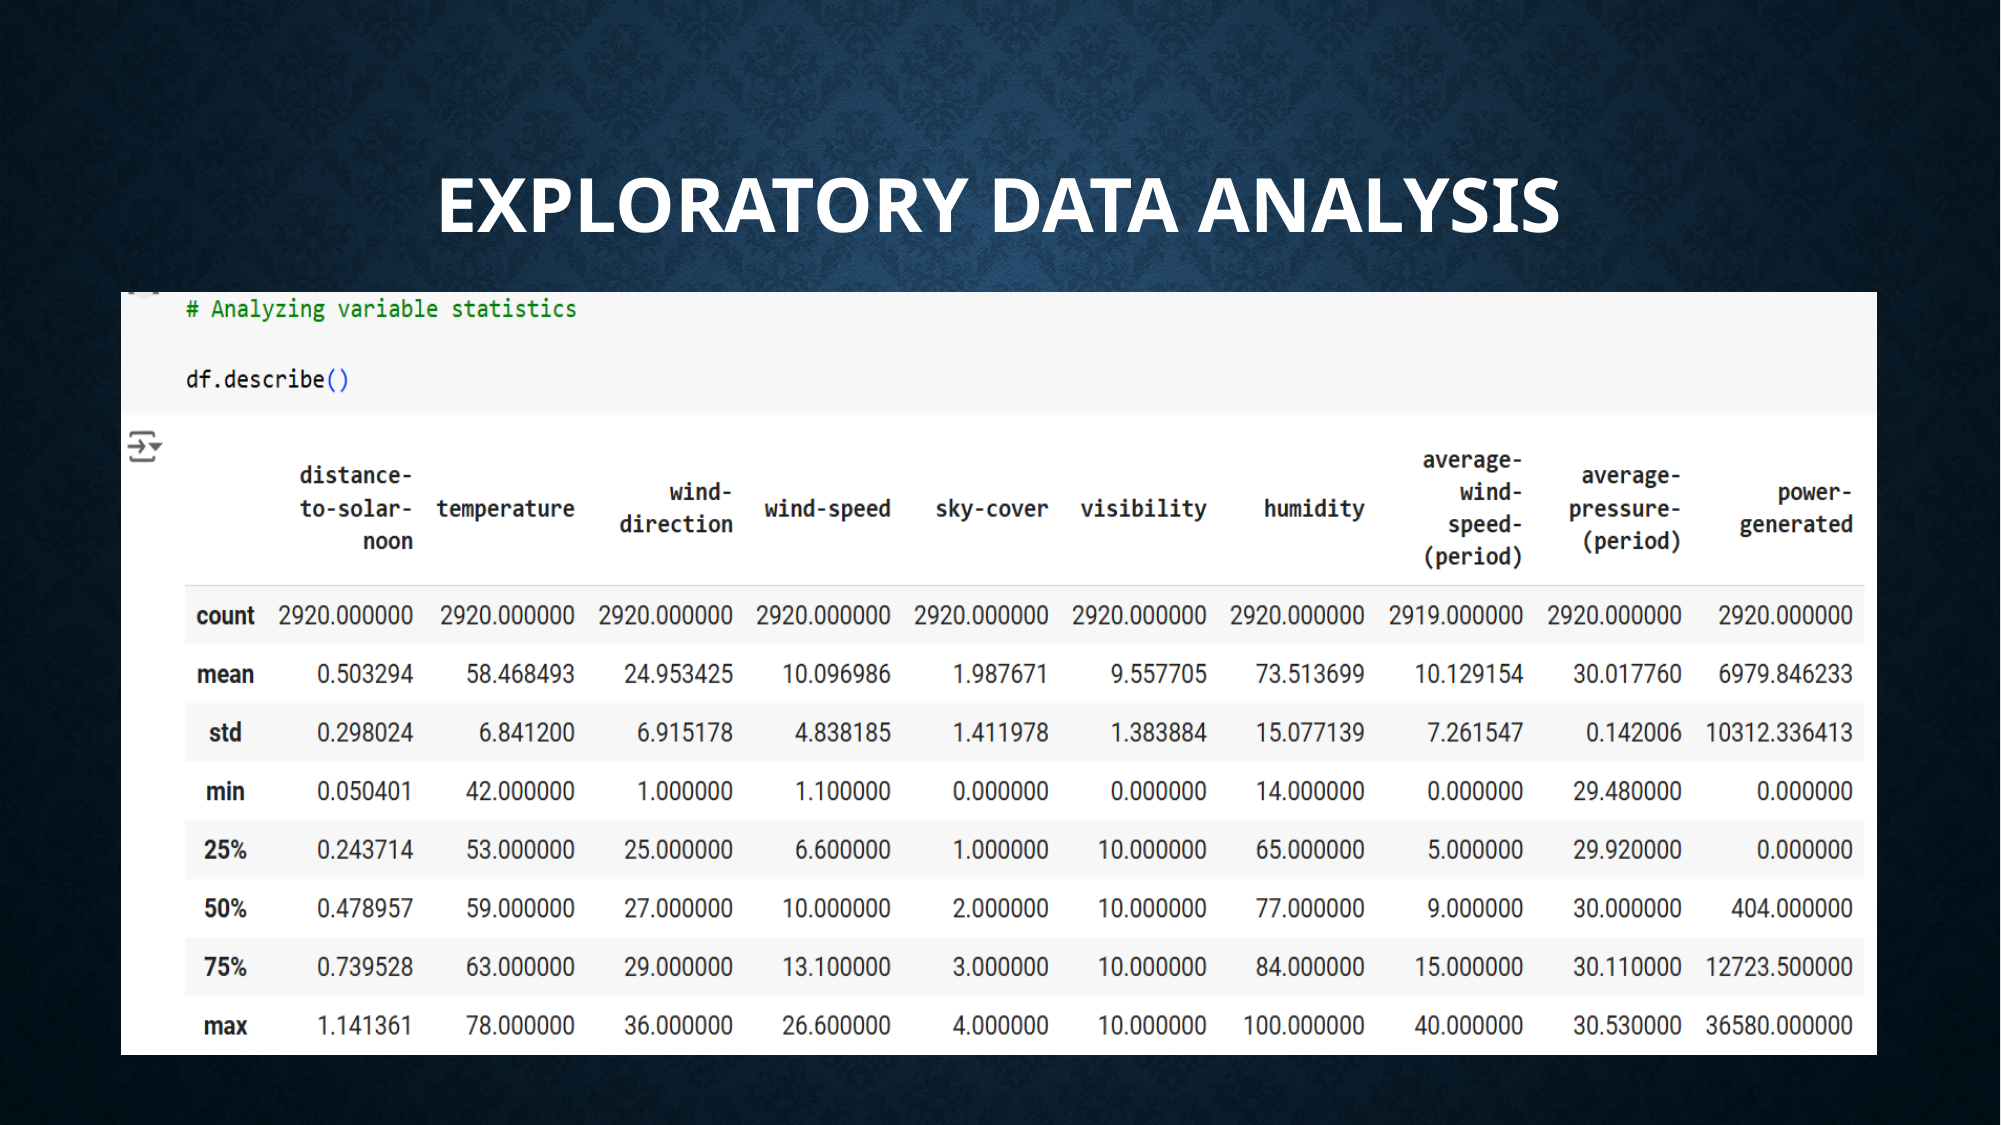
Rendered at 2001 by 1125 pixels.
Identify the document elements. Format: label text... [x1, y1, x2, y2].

picture [120, 291, 1878, 1056]
title Exploratory data analysis [149, 99, 1849, 291]
